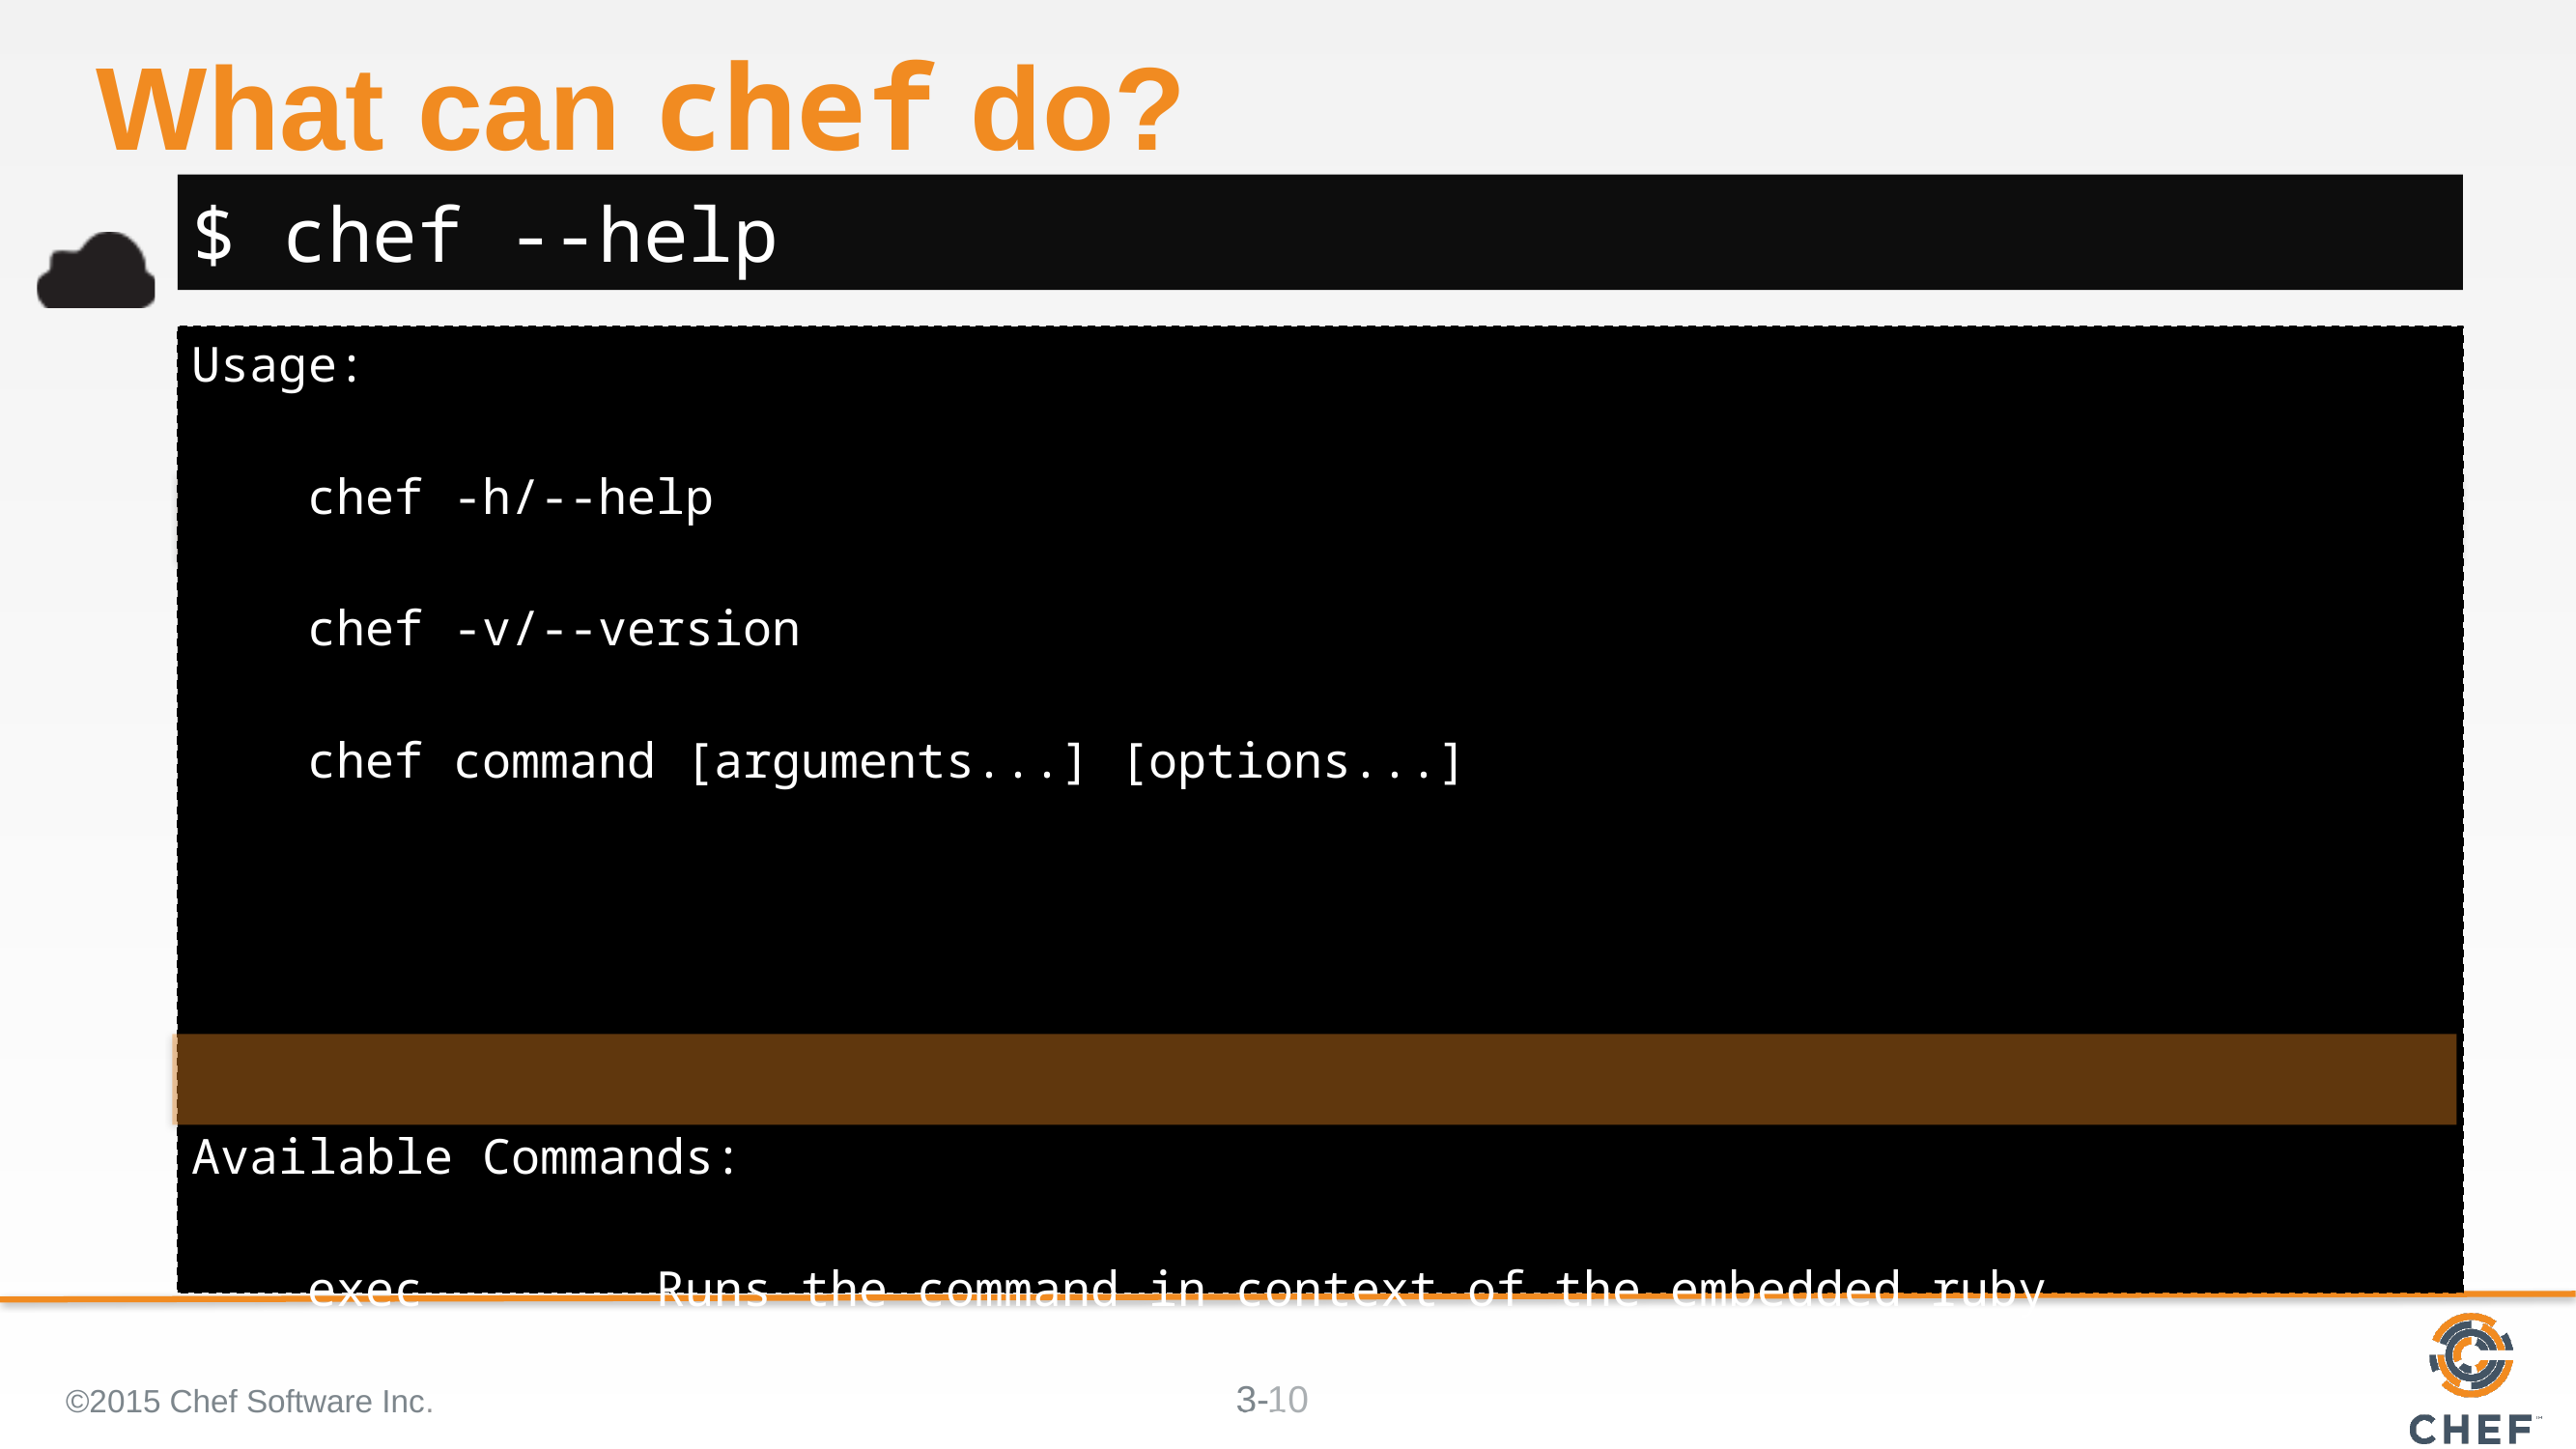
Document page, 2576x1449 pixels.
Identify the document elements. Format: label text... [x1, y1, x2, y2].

list $ chef --help [177, 174, 2463, 291]
footer ©2015 Chef Software Inc. [51, 1359, 952, 1440]
list Usage: chef -h/--help chef -v/--version chef command [arguments...] [options...] Available Commands: exec Runs the command in context of the embedded ruby gem Runs the `gem` command in context of the embedded ruby generate Generate a new app, cookbook, or component shell-init Initialize your shell to use ChefDK as your primary ruby install Install cookbooks from a Policyfile and generate a locked cookbook set update Updates a Policyfile.lock.json with latest run_list and cookbooks [177, 326, 2464, 1039]
picture [2399, 1297, 2550, 1449]
list Usage: chef -h/--help chef -v/--version chef command [arguments...] [options...] Available Commands: exec Runs the command in context of the embedded ruby gem Runs the `gem` command in context of the embedded ruby generate Generate a new app, cookbook, or component shell-init Initialize your shell to use ChefDK as your primary ruby install Install cookbooks from a Policyfile and generate a locked cookbook set update Updates a Policyfile.lock.json with latest run_list and cookbooks [177, 1130, 2464, 1293]
slide_number 10 [998, 1359, 1578, 1437]
title What can chef do? [96, 48, 2463, 180]
text_box [172, 1034, 2457, 1125]
